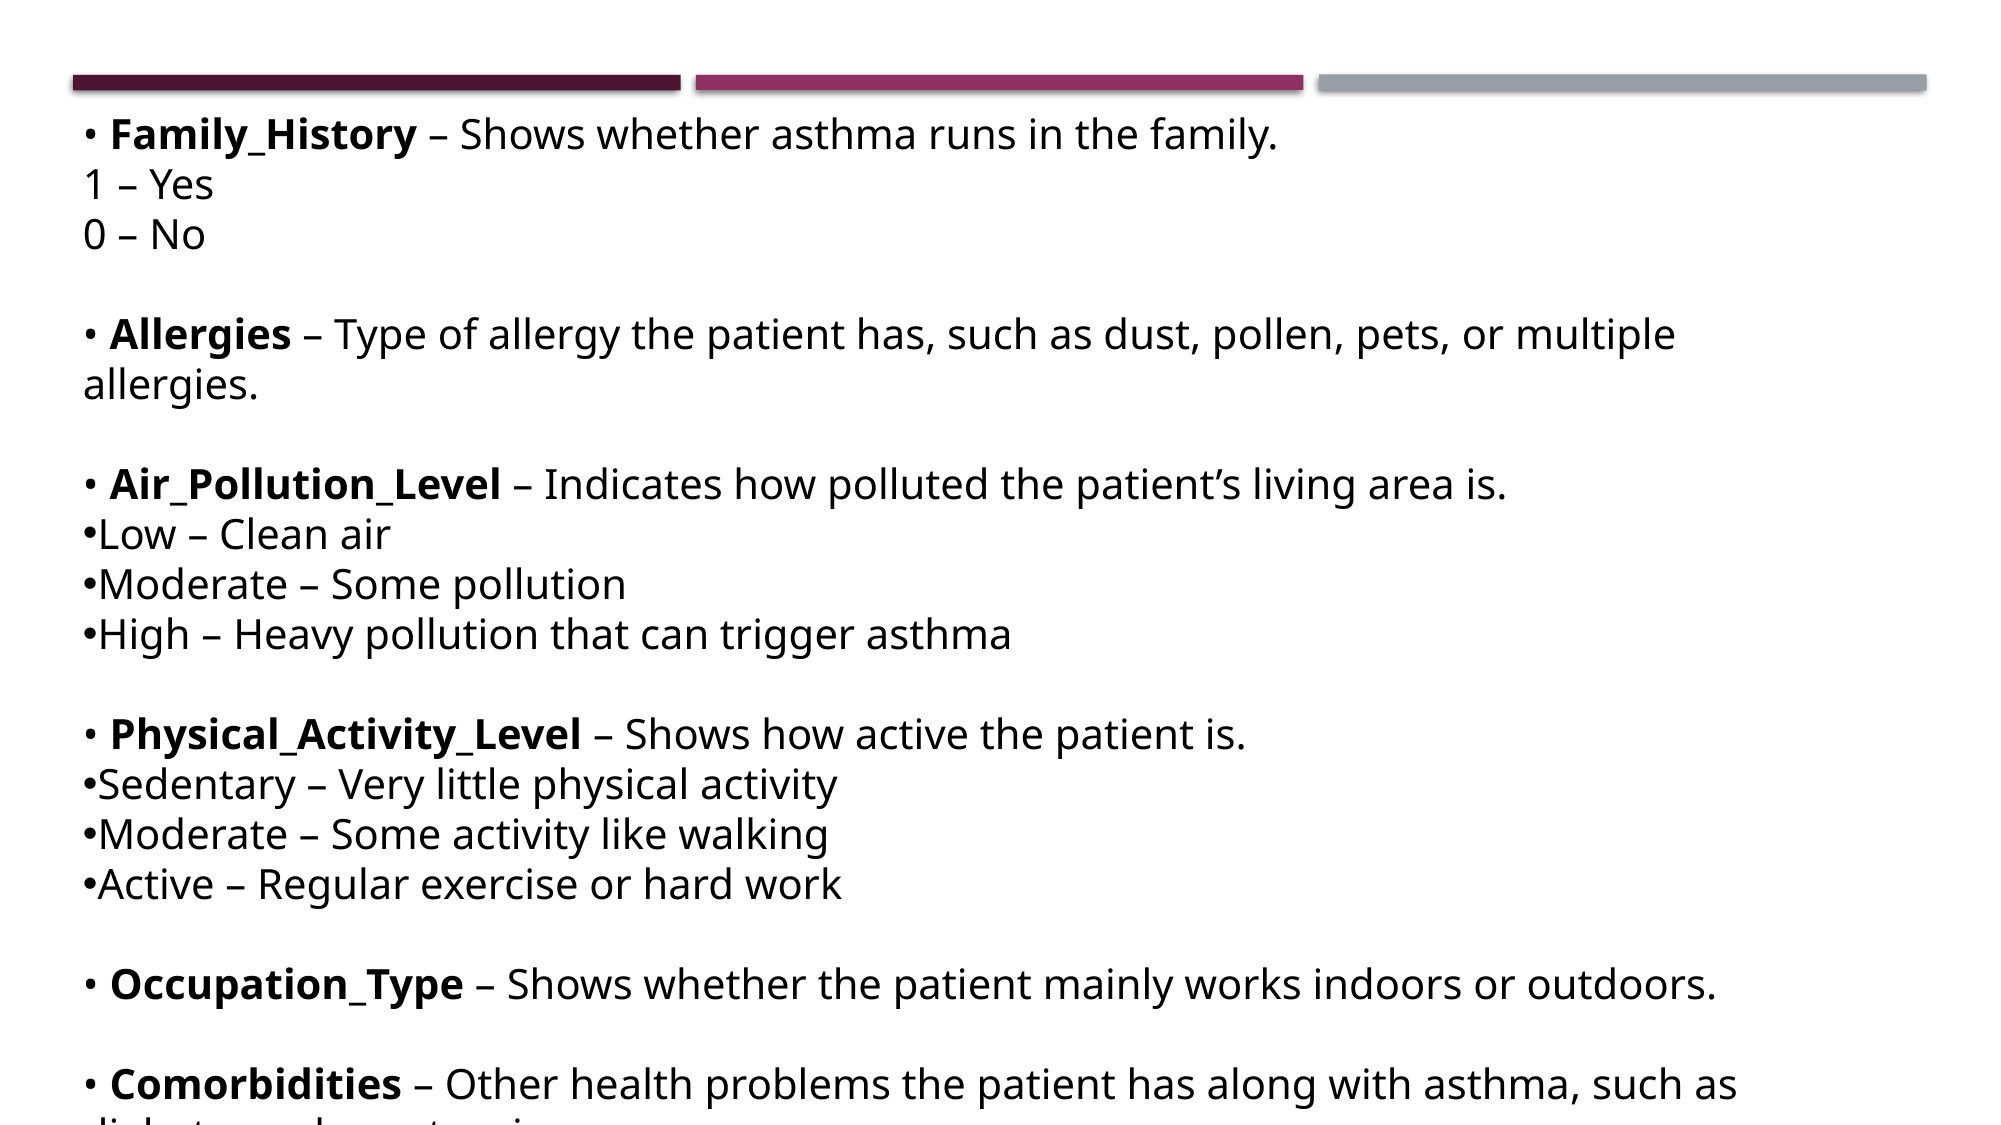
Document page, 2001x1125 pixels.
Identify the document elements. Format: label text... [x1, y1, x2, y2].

text_box • Family_History – Shows whether asthma runs in the family. 1 – Yes 0 – No • Allergies – Type of allergy the patient has, such as dust, pollen, pets, or multiple allergies. • Air_Pollution_Level – Indicates how polluted the patient’s living area is. Low – Clean air Moderate – Some pollution High – Heavy pollution that can trigger asthma • Physical_Activity_Level – Shows how active the patient is. Sedentary – Very little physical activity Moderate – Some activity like walking Active – Regular exercise or hard work • Occupation_Type – Shows whether the patient mainly works indoors or outdoors. • Comorbidities – Other health problems the patient has along with asthma, such as diabetes or hypertension. [68, 55, 1811, 1125]
